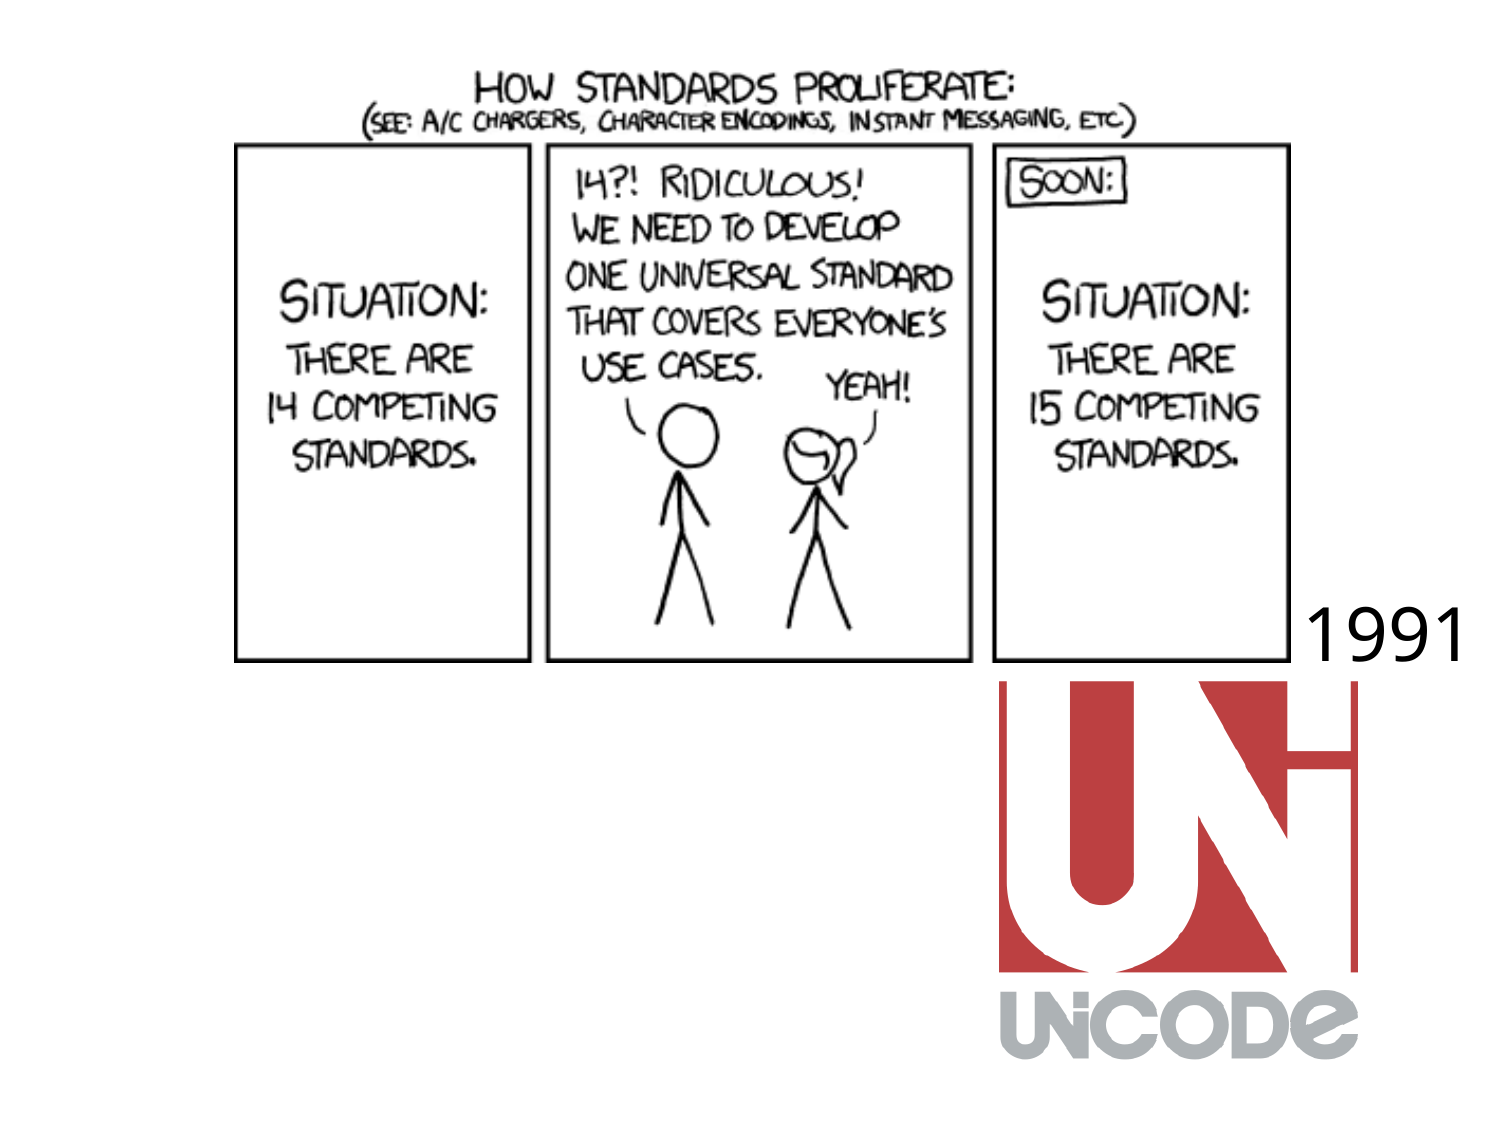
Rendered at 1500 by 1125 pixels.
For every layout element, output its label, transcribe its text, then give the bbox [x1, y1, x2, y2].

picture [999, 681, 1358, 1070]
picture [234, 64, 1291, 663]
text_box 1991 [1269, 581, 1500, 682]
